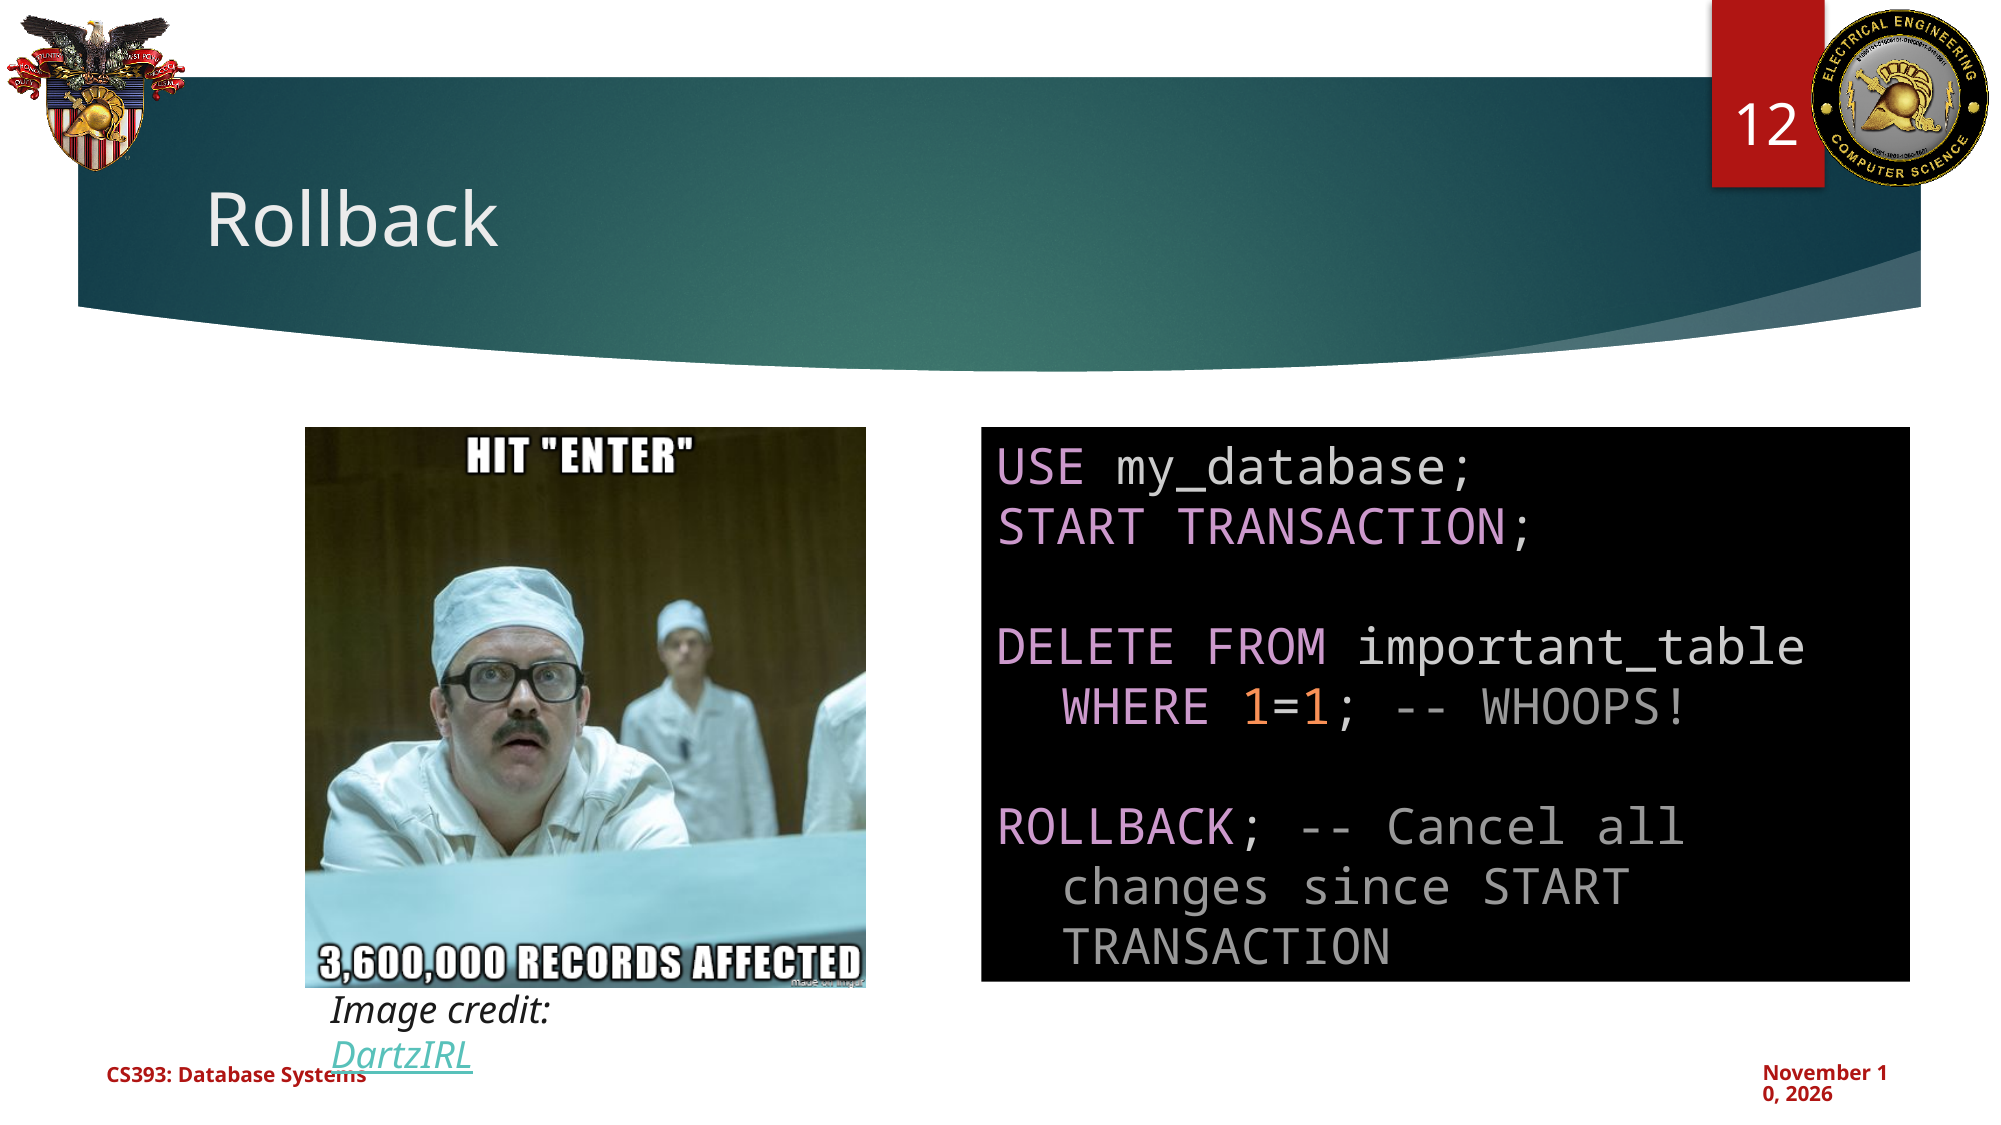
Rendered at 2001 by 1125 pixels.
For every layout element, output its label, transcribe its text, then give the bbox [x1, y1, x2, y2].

slide_number 12 [1698, 48, 1836, 175]
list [304, 426, 866, 988]
text_box USE my_database; START TRANSACTION; DELETE FROM important_table WHERE 1=1; -- WHOOPS! ROLLBACK; -- Cancel all changes since START TRANSACTION [981, 427, 1910, 982]
footer CS393: Database Systems [91, 1048, 726, 1100]
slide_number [1747, 1048, 1910, 1099]
picture [7, 3, 185, 184]
text_box Image credit: DartzIRL [316, 996, 699, 1090]
picture [1809, 7, 1990, 188]
title Rollback [189, 158, 1638, 275]
